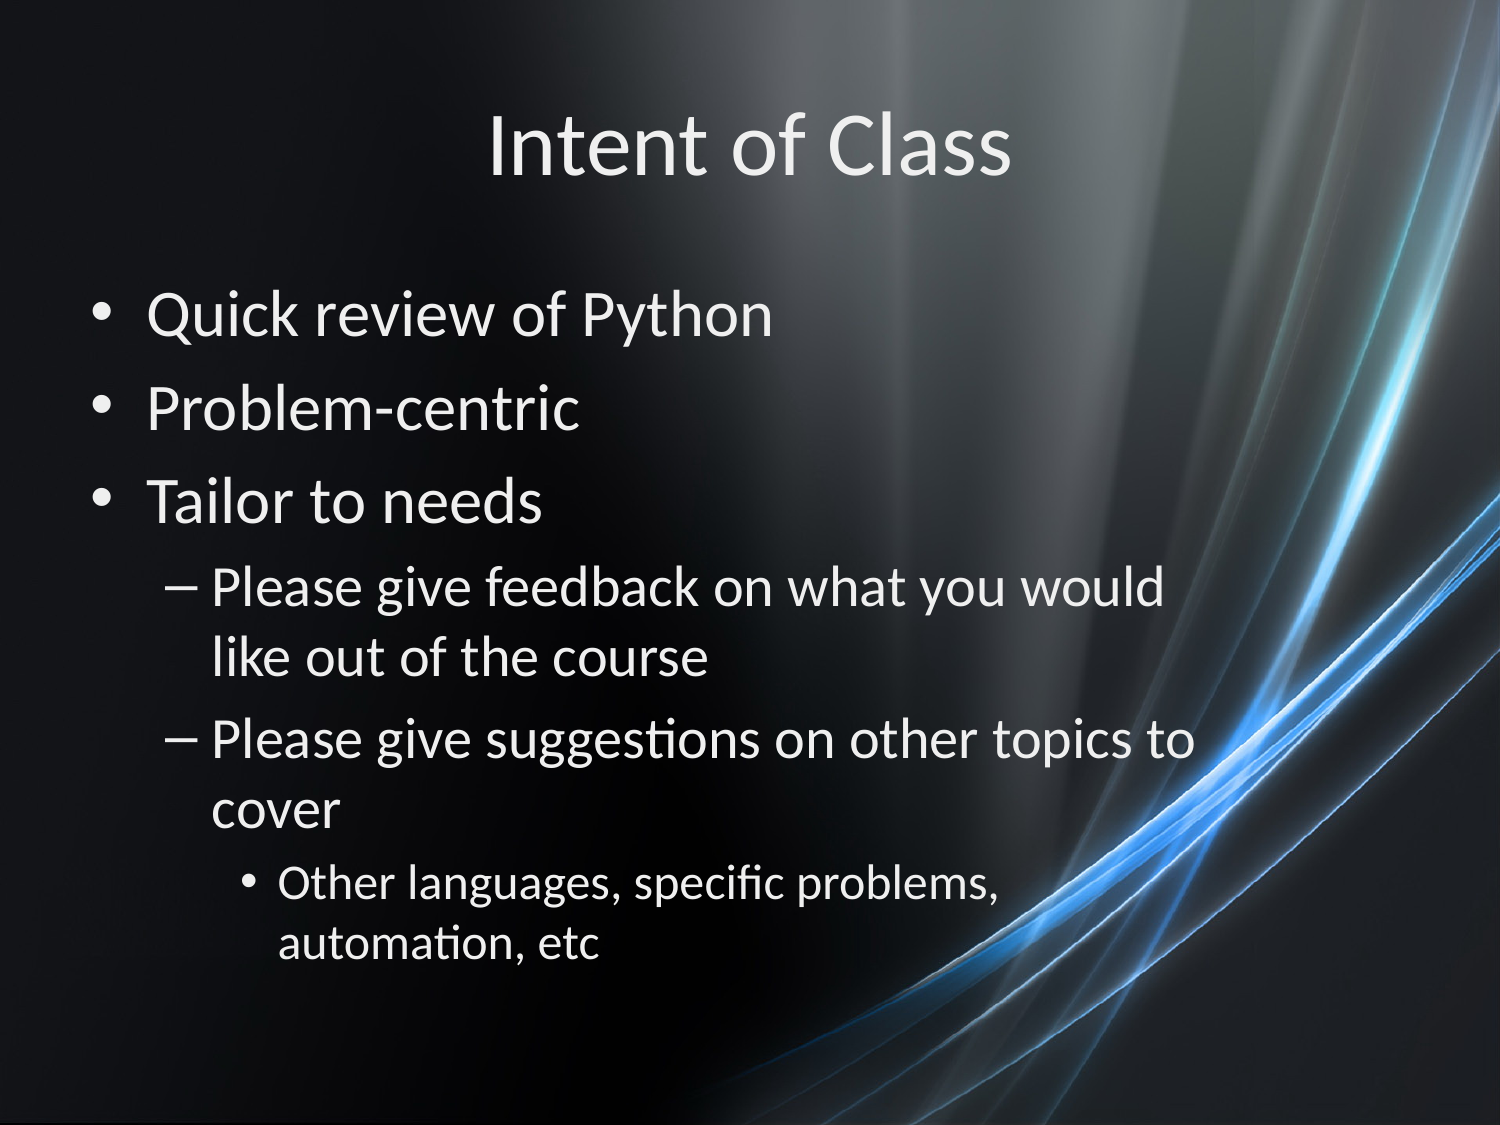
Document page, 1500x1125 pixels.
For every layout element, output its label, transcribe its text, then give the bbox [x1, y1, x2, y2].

title Intent of Class [75, 45, 1425, 233]
picture [0, 0, 1500, 1125]
list Quick review of Python Problem-centric Tailor to needs Please give feedback on what you would like out of the course Please give suggestions on other topics to cover Other languages, specific problems, automation, etc [75, 262, 1250, 1005]
